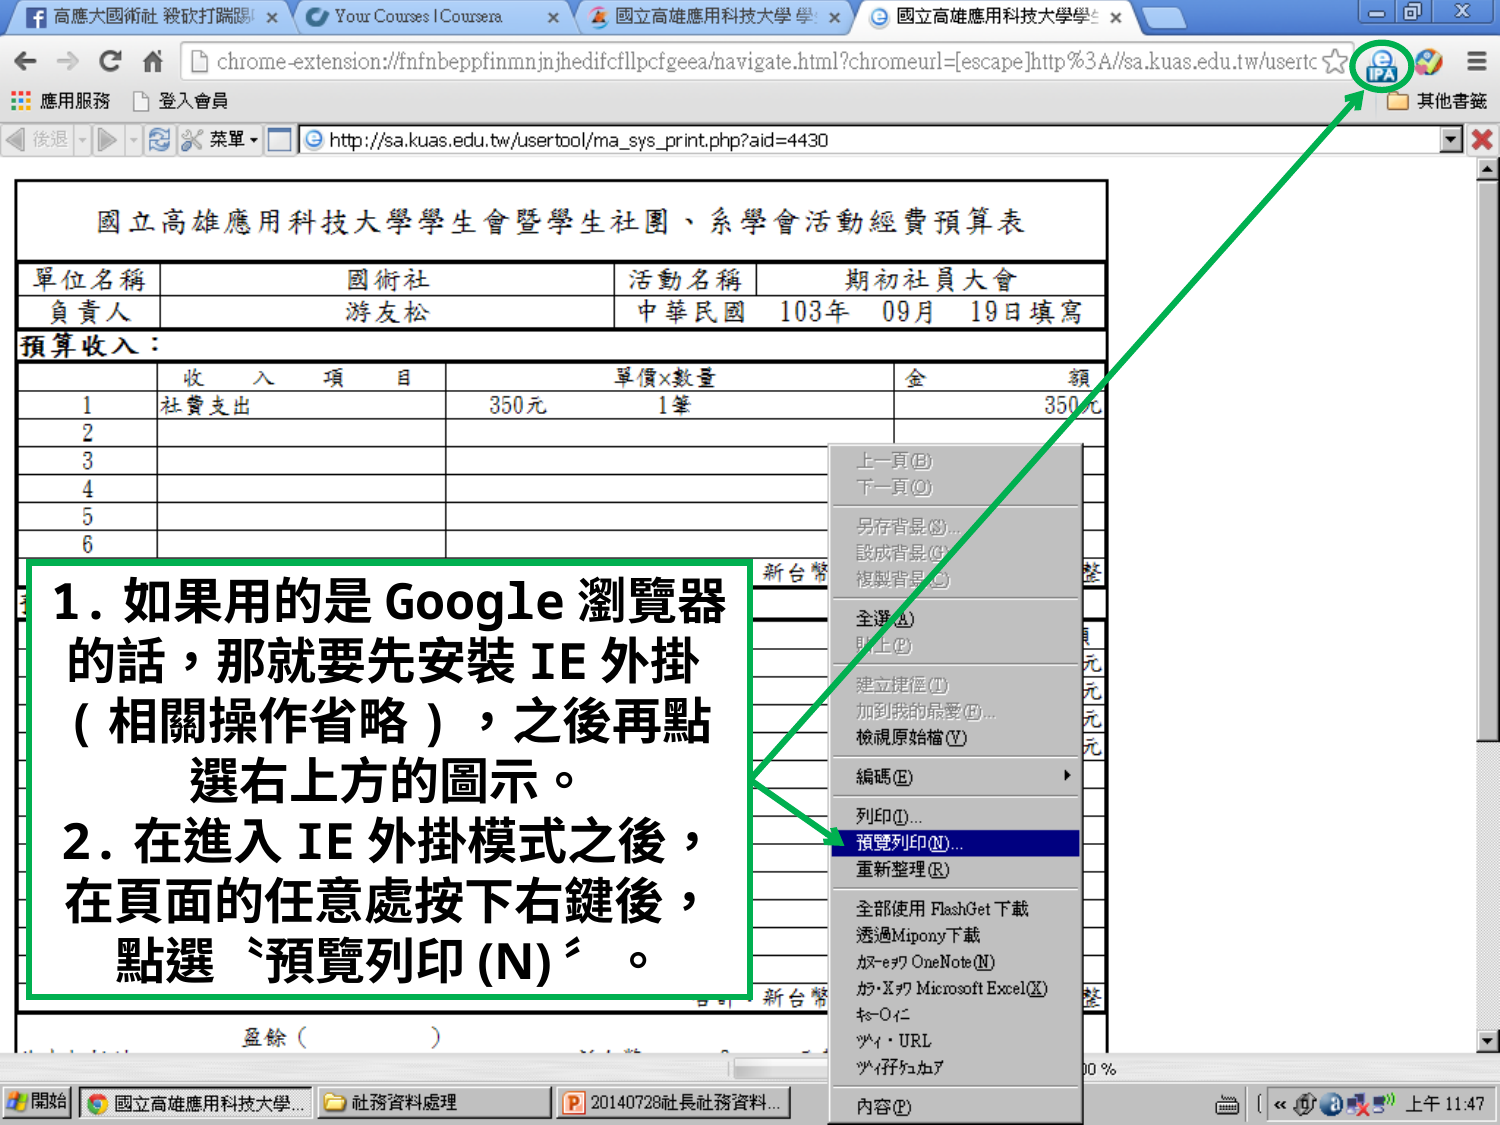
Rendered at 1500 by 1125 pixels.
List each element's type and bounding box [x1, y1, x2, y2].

picture [0, 0, 1500, 1125]
text_box [749, 781, 845, 847]
text_box [749, 89, 1365, 783]
